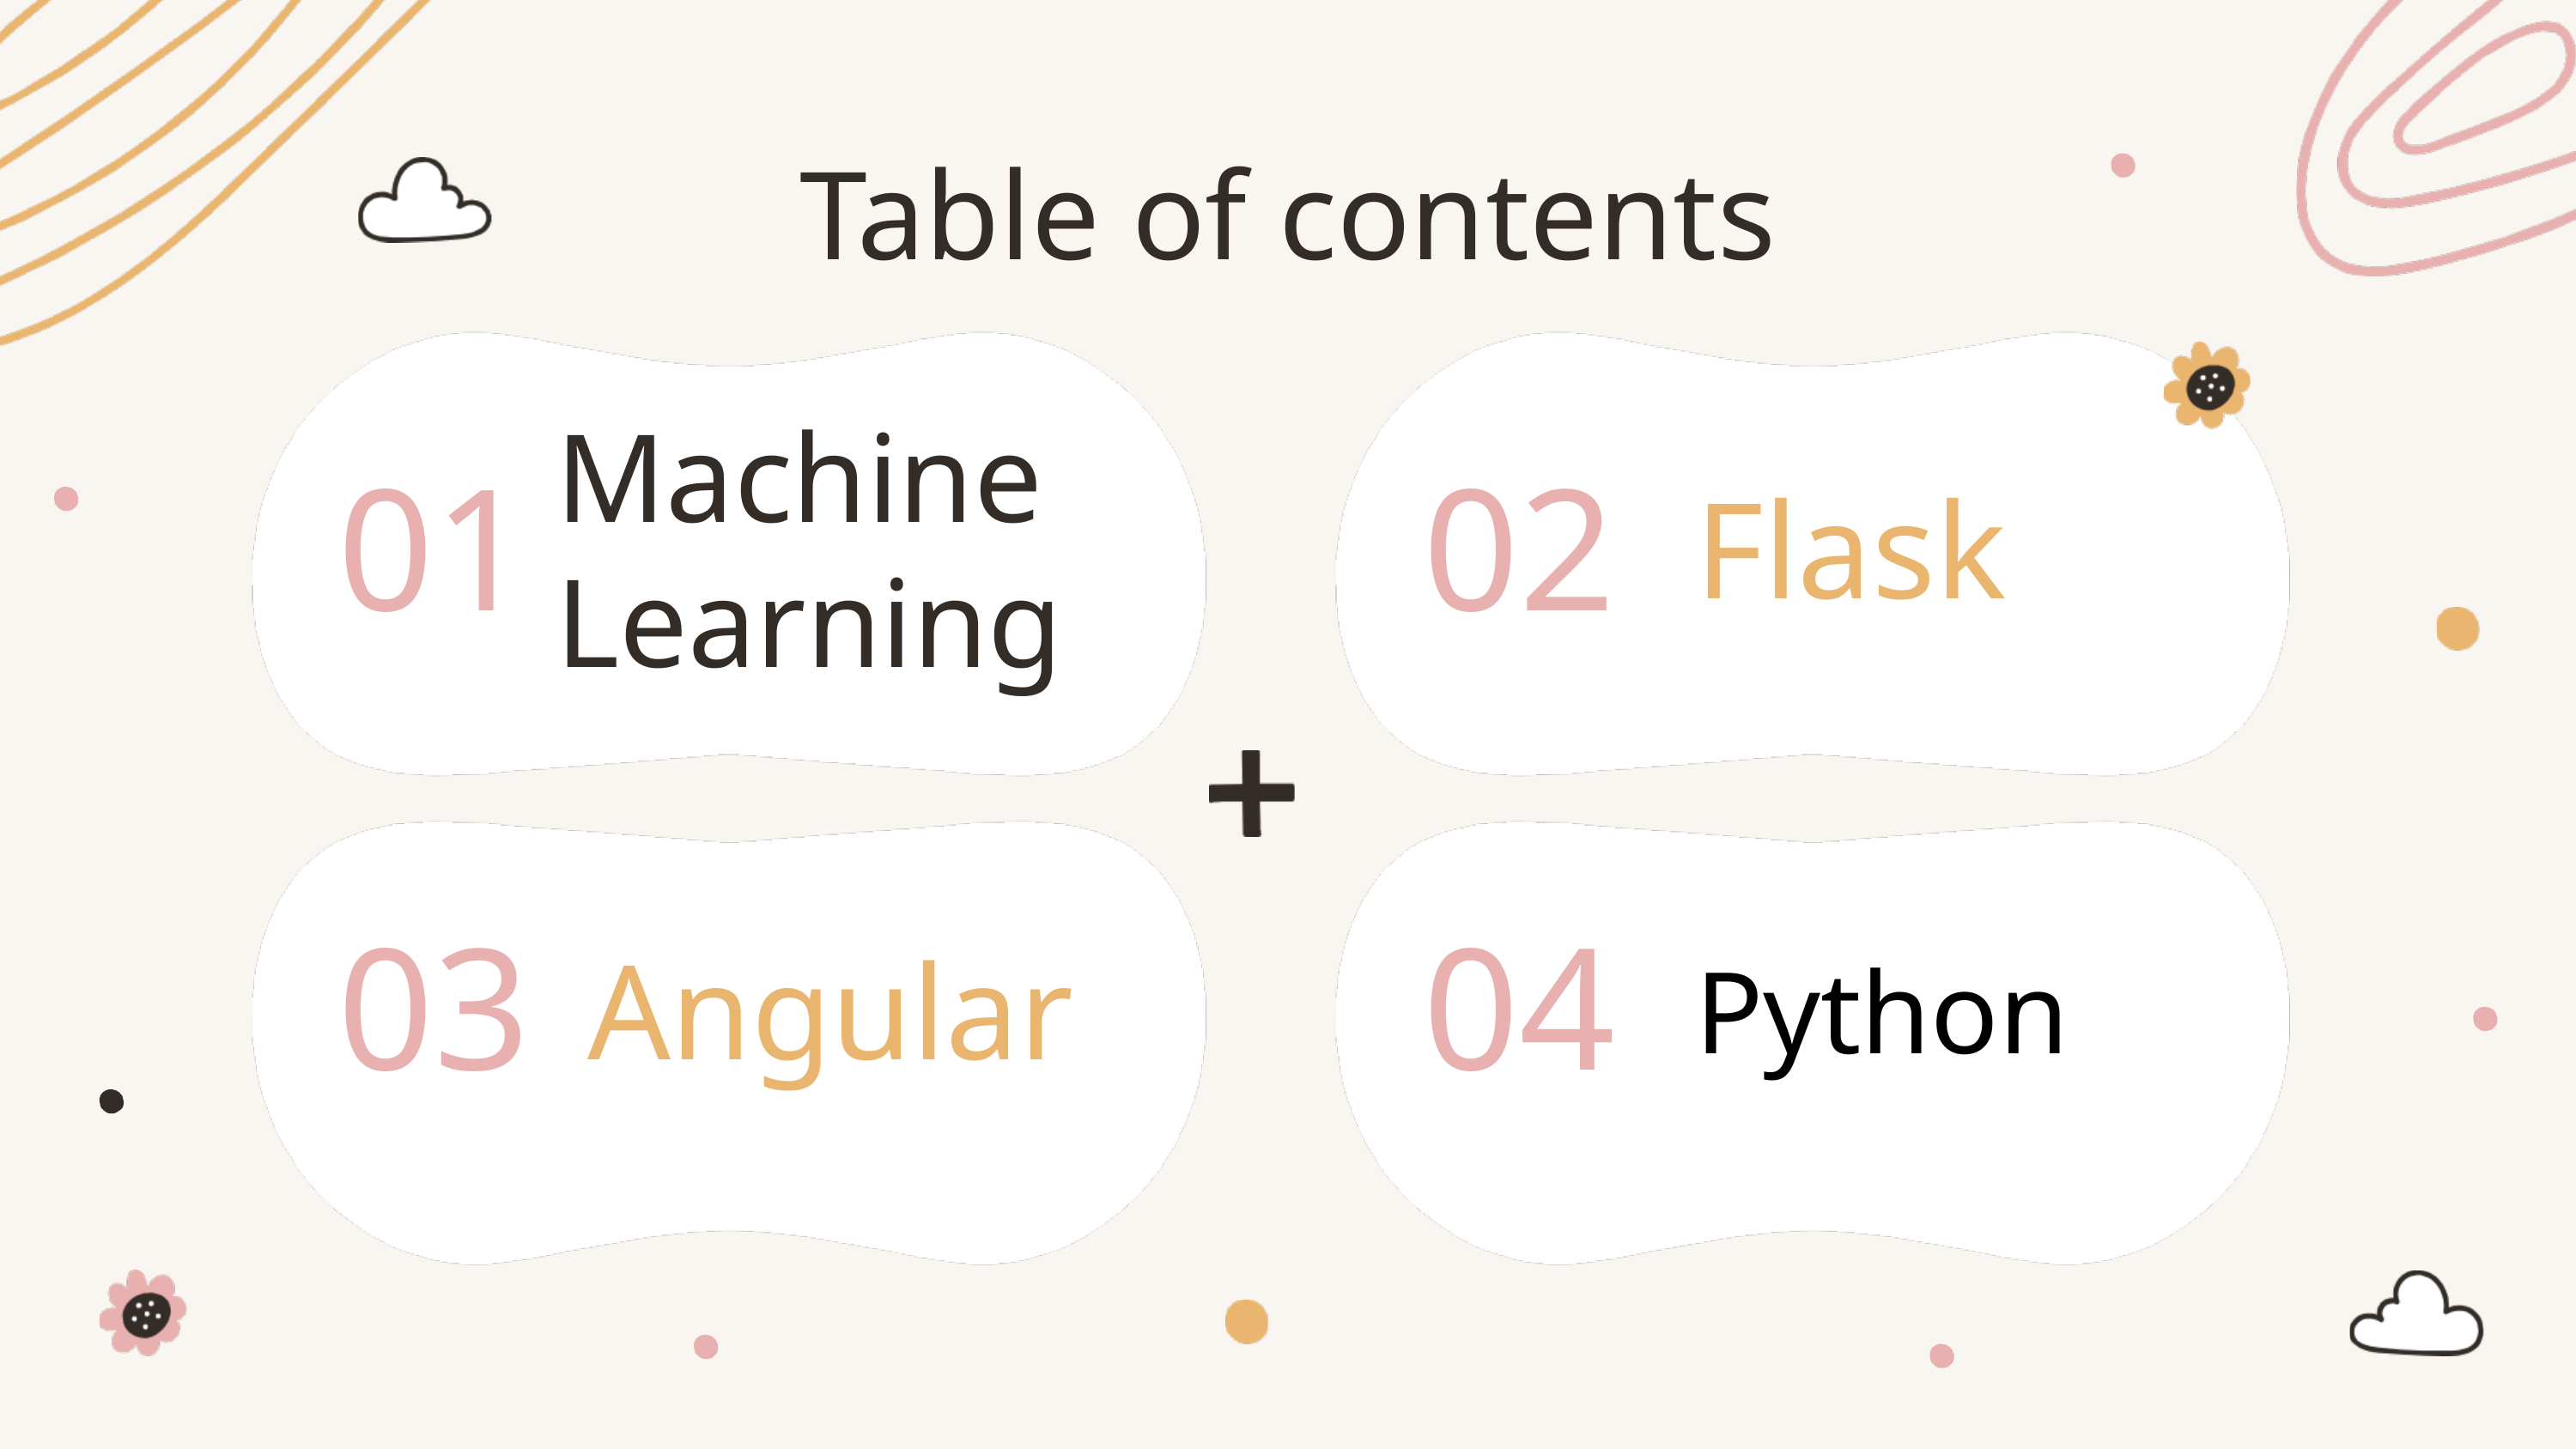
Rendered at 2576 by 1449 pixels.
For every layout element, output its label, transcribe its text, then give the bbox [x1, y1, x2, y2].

text_box 03 [260, 902, 531, 1105]
text_box Angular [587, 929, 1210, 1086]
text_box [1929, 1343, 1954, 1368]
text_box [53, 486, 79, 512]
text_box [1309, 737, 2317, 1301]
text_box Table of contents [216, 137, 2360, 284]
text_box 01 [260, 442, 531, 645]
text_box [226, 296, 1233, 861]
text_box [2473, 1006, 2498, 1032]
text_box 02 [1346, 442, 1616, 645]
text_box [99, 1088, 125, 1114]
text_box [99, 1270, 187, 1357]
text_box Machine Learning [556, 400, 1177, 693]
text_box [2349, 1270, 2484, 1356]
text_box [2111, 153, 2136, 178]
text_box [0, 0, 441, 359]
text_box Flask [1695, 465, 2317, 625]
text_box [226, 861, 1233, 1301]
text_box [2163, 342, 2251, 429]
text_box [693, 1334, 719, 1360]
text_box [1309, 296, 2317, 737]
text_box Python [1695, 941, 2317, 1076]
text_box [2436, 607, 2480, 651]
text_box 04 [1346, 902, 1616, 1105]
text_box [1209, 750, 1295, 837]
text_box [1225, 1300, 1269, 1344]
text_box [2296, 0, 2576, 276]
